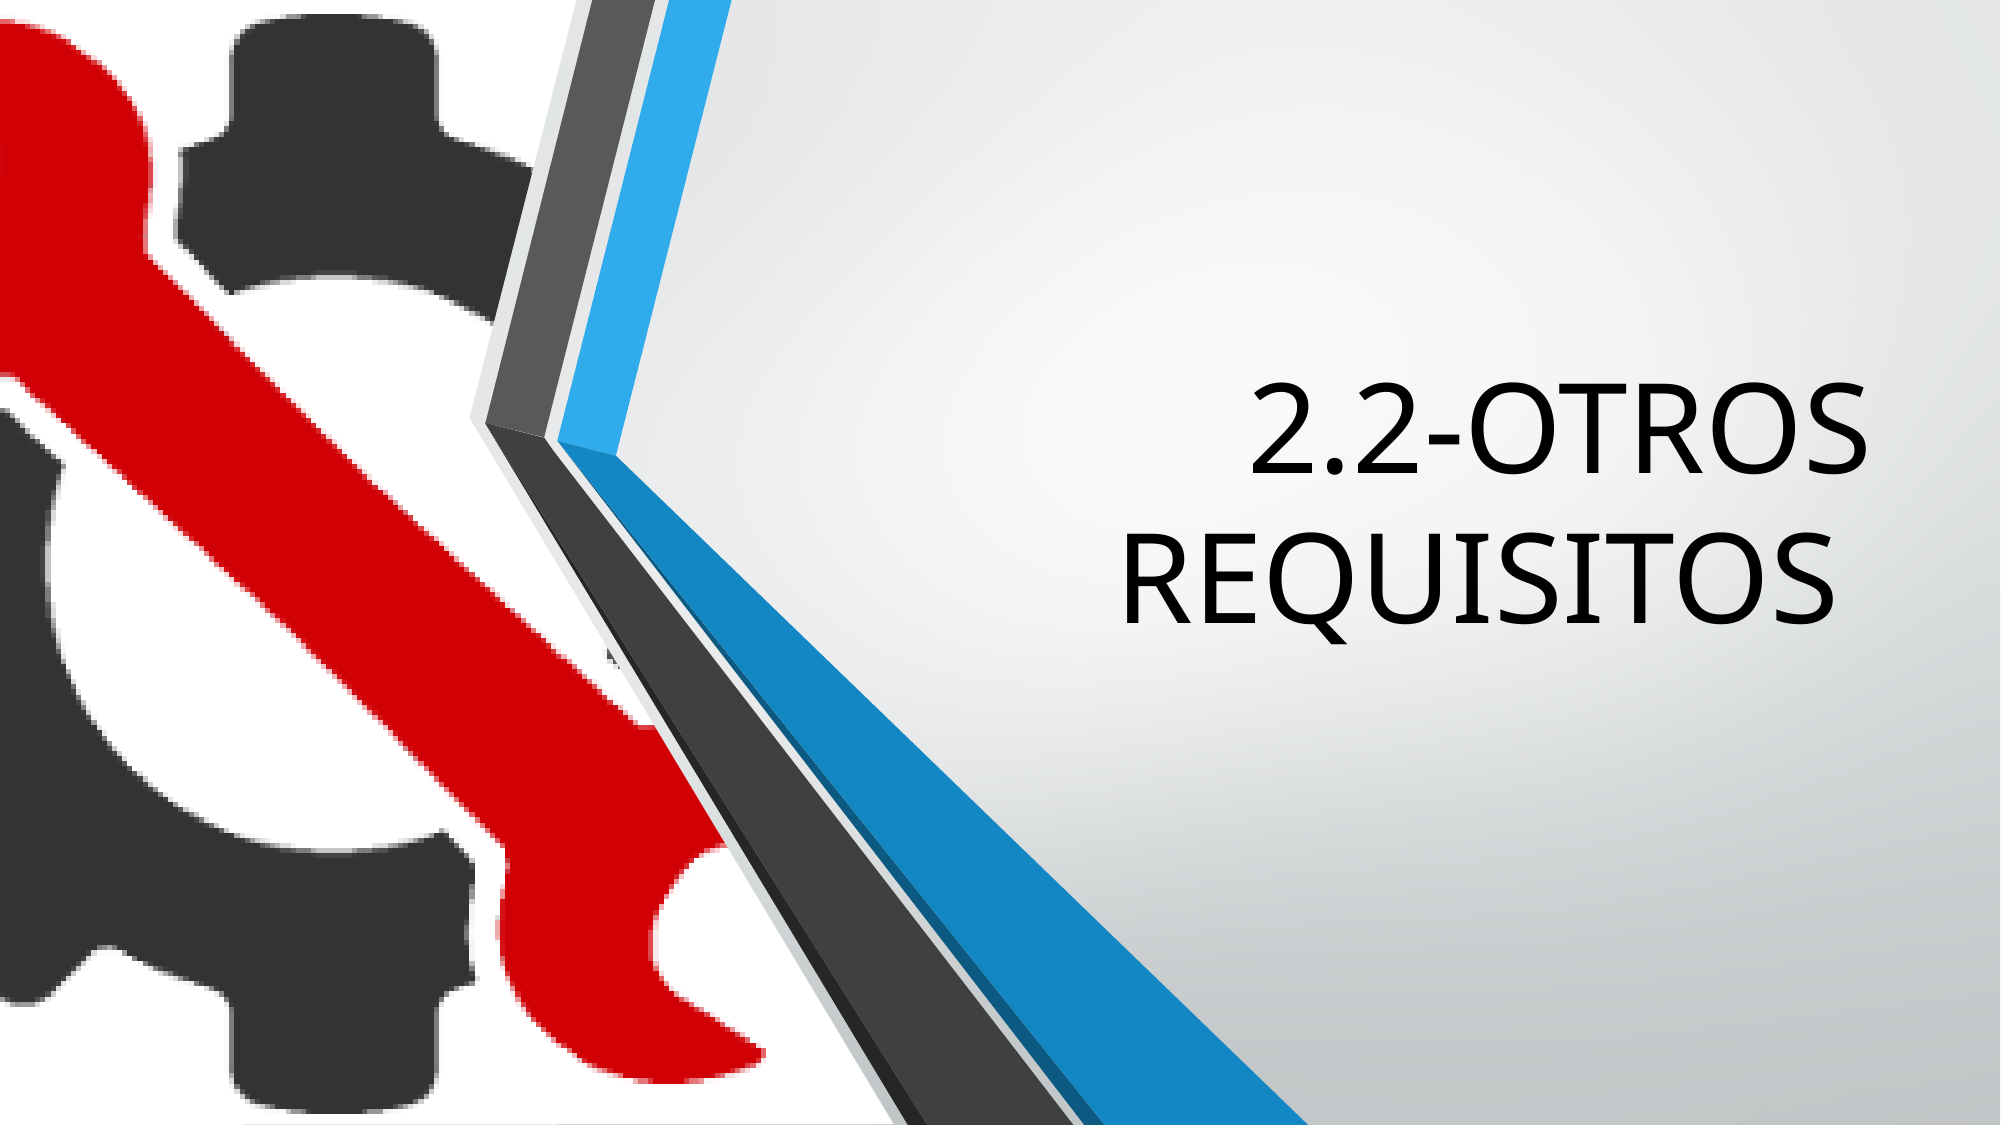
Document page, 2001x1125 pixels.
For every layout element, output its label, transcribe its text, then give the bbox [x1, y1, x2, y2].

title 2.2-OTROS REQUISITOS [1309, 226, 1887, 656]
text_box [1309, 0, 2000, 1125]
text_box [894, 0, 1309, 1125]
picture [0, 0, 894, 1125]
